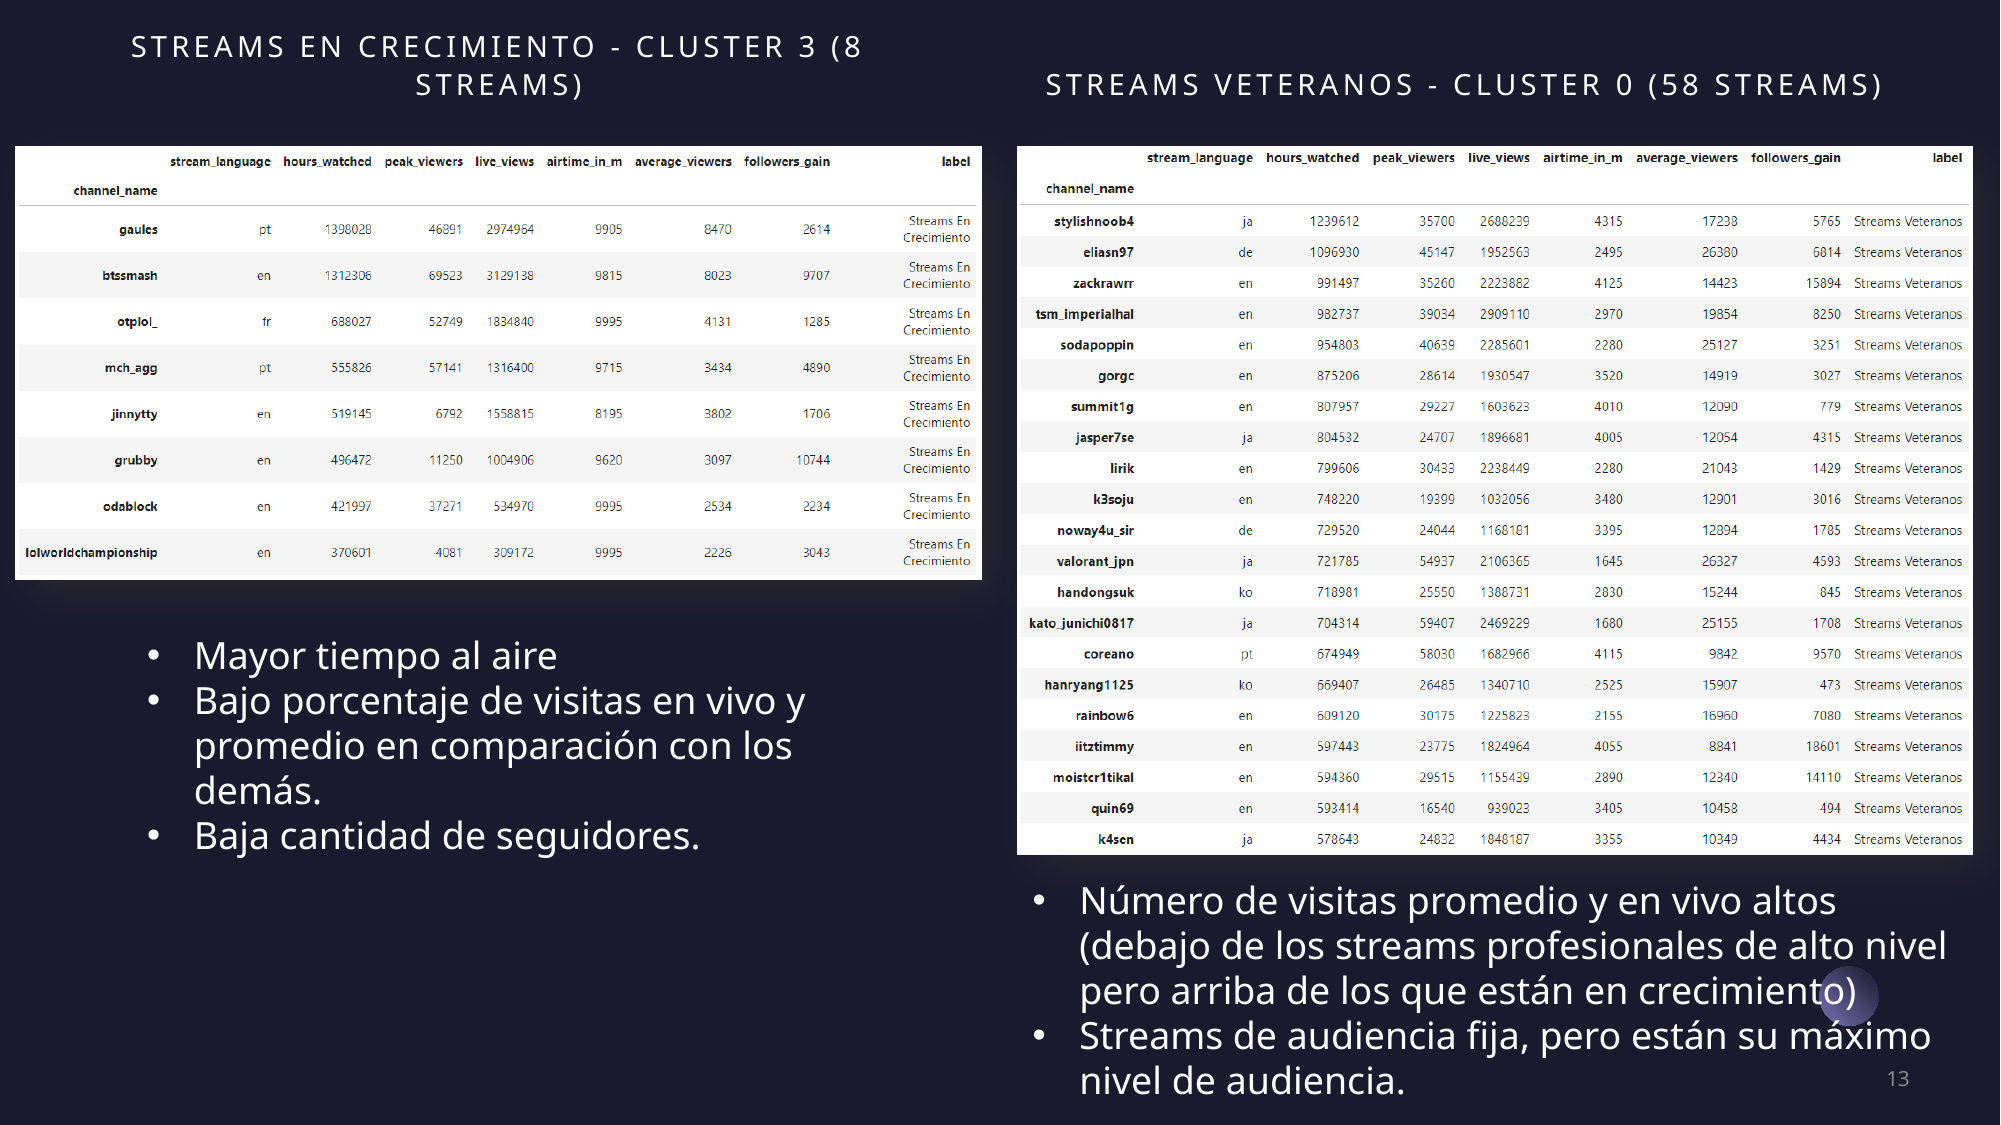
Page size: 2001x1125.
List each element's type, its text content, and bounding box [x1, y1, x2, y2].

text_box Mayor tiempo al aire Bajo porcentaje de visitas en vivo y promedio en comparación con los demás. Baja cantidad de seguidores. [132, 624, 865, 865]
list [1017, 146, 1973, 855]
list Streams en crecimiento - cluster 3 (8 streams) [52, 58, 945, 102]
text_box Número de visitas promedio y en vivo altos (debajo de los streams profesionales de alto nivel pero arriba de los que están en crecimiento) Streams de audiencia fija, pero están su máximo nivel de audiencia. [1017, 869, 1973, 1110]
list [15, 146, 982, 581]
list Streams veteranos - Cluster 0 (58 streams) [1017, 58, 1910, 102]
